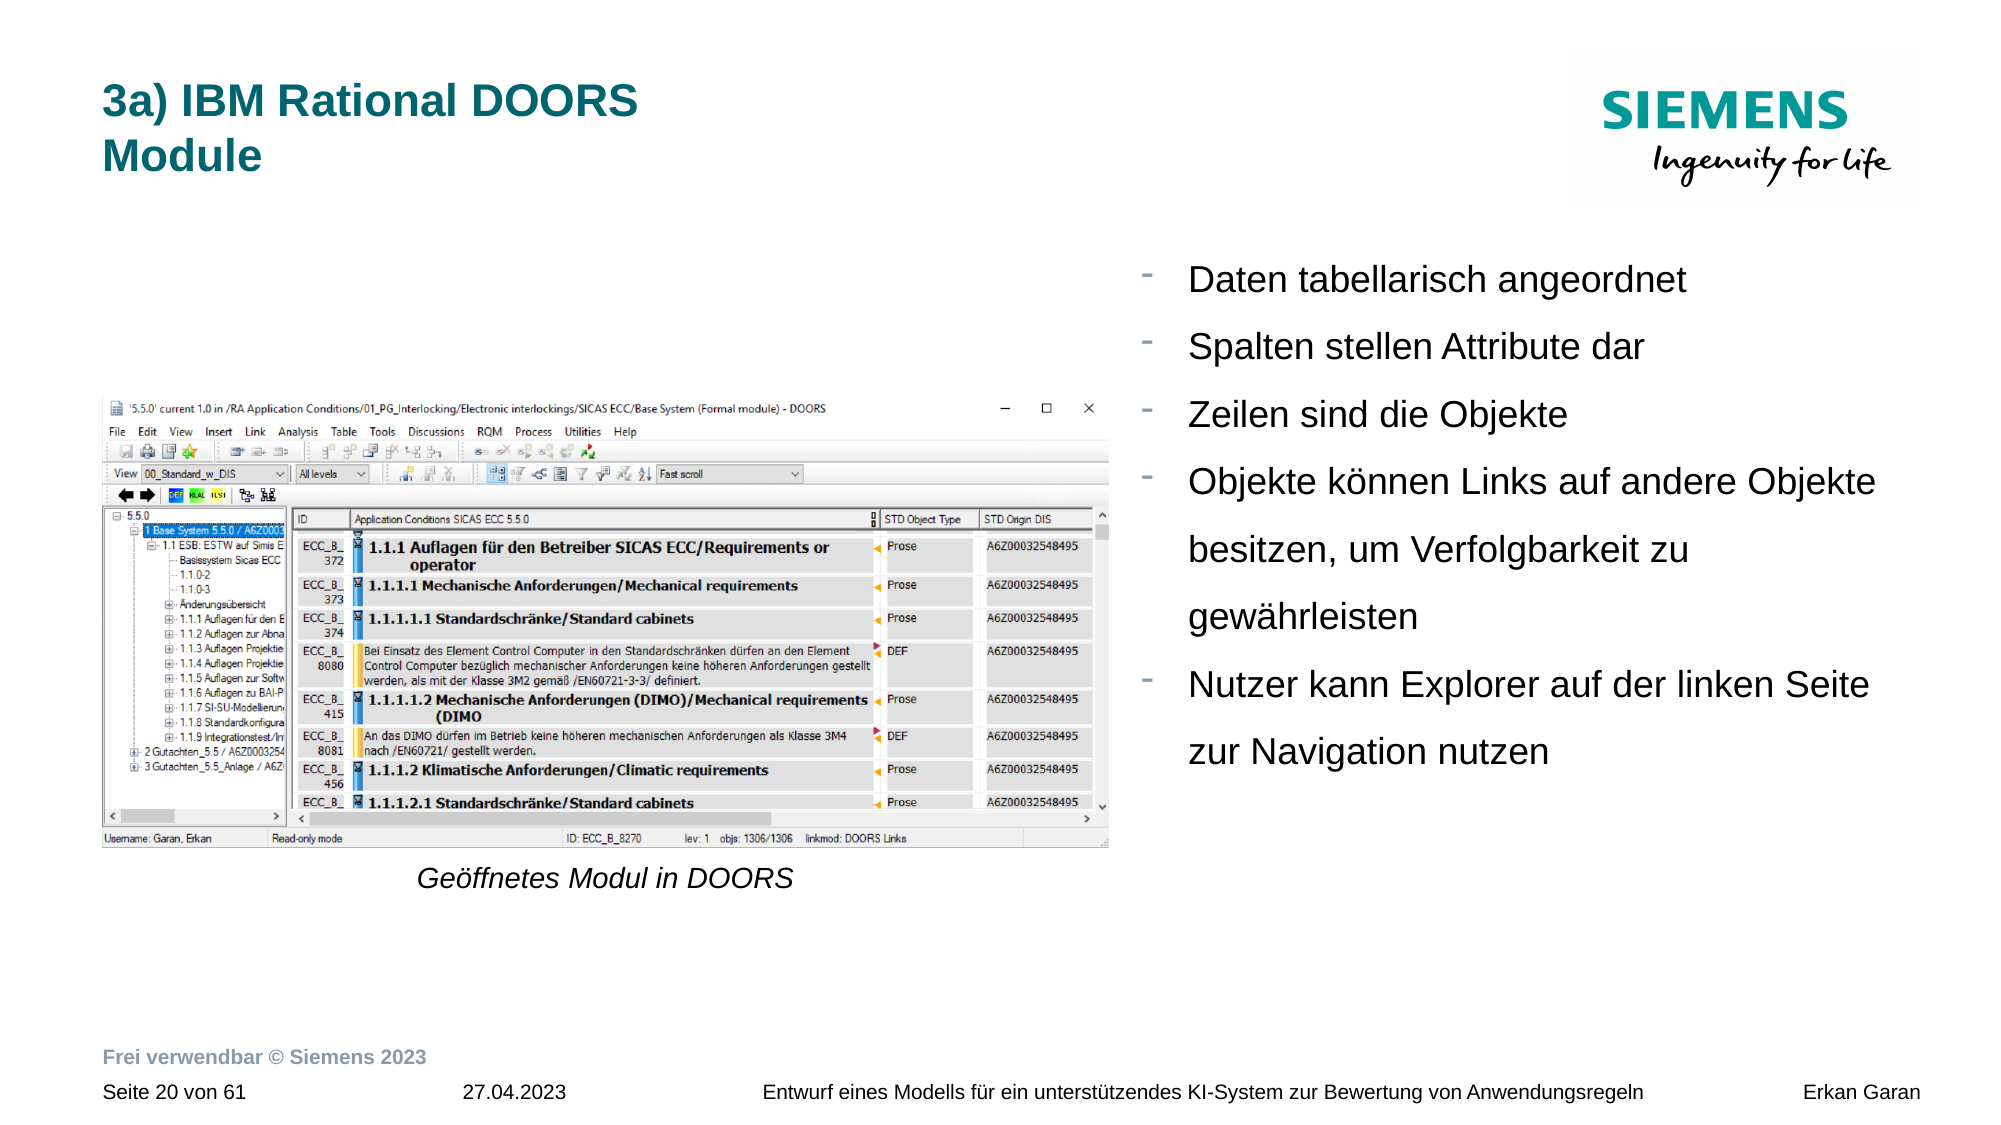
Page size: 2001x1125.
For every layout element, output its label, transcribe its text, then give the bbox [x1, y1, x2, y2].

text_box Geöffnetes Modul in DOORS [102, 855, 1109, 904]
list Daten tabellarisch angeordnet Spalten stellen Attribute dar Zeilen sind die Objekte Objekte können Links auf andere Objekte besitzen, um Verfolgbarkeit zu gewährleisten Nutzer kann Explorer auf der linken Seite zur Navigation nutzen [1141, 233, 1922, 1012]
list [102, 395, 1109, 848]
title 3a) IBM Rational DOORS Module [0, 0, 2000, 233]
